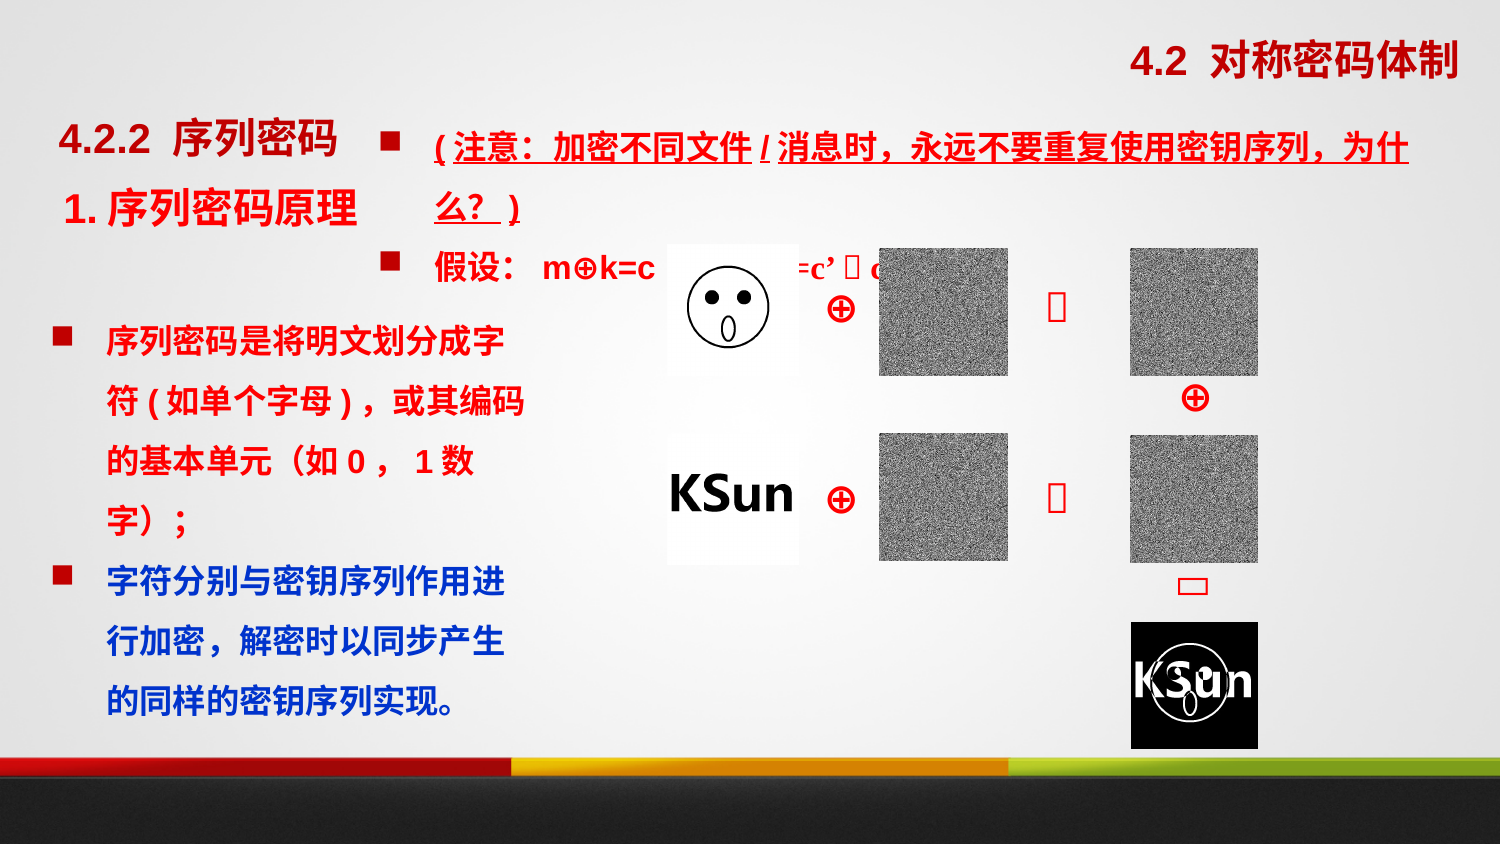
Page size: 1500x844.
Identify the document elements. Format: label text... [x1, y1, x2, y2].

text_box (注意：加密不同文件/消息时，永远不要重复使用密钥序列，为什么？) 假设：m⊕k=c，m’⊕k=c’  c⊕c’=? [363, 98, 1495, 242]
picture [0, 0, 1500, 844]
text_box ⊕ [808, 273, 874, 339]
title 1.序列密码原理 [46, 175, 363, 239]
text_box 4.2 对称密码体制 [1113, 23, 1477, 94]
text_box ⊕ [1163, 384, 1235, 428]
text_box  [1029, 273, 1093, 339]
text_box  [1029, 464, 1093, 530]
text_box ⊕ [808, 464, 874, 530]
text_box  [1162, 573, 1228, 621]
text_box 4.2.2 序列密码 [35, 105, 363, 168]
list 序列密码是将明文划分成字符(如单个字母)，或其编码的基本单元（如0，1数字）； 字符分别与密钥序列作用进行加密，解密时以同步产生的同样的密钥序列实现。 [35, 292, 550, 752]
